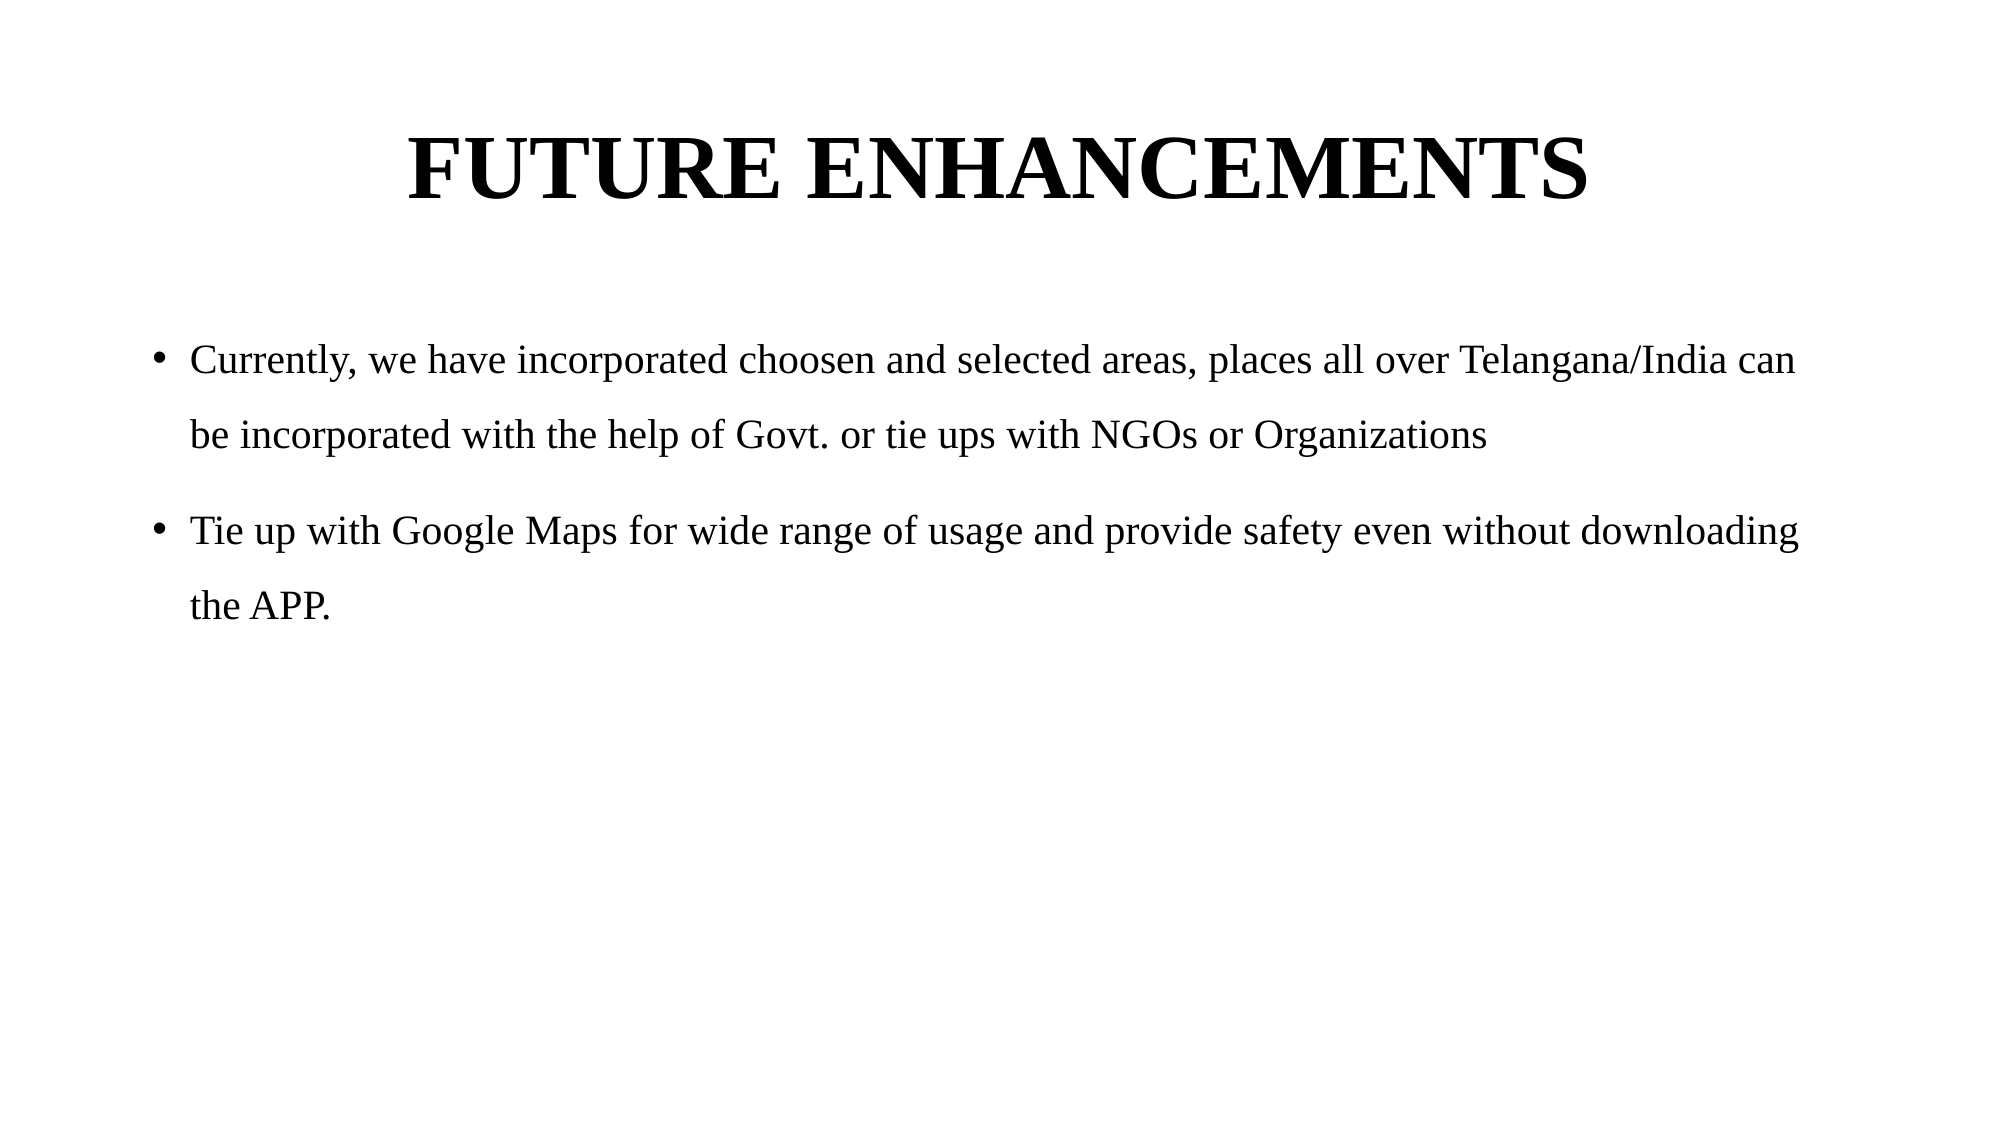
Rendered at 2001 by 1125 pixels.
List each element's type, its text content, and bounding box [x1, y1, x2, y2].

list Currently, we have incorporated choosen and selected areas, places all over Telangana/India can be incorporated with the help of Govt. or tie ups with NGOs or Organizations Tie up with Google Maps for wide range of usage and provide safety even without downloading the APP. [137, 299, 1863, 1014]
title FUTURE ENHANCEMENTS [137, 59, 1863, 278]
